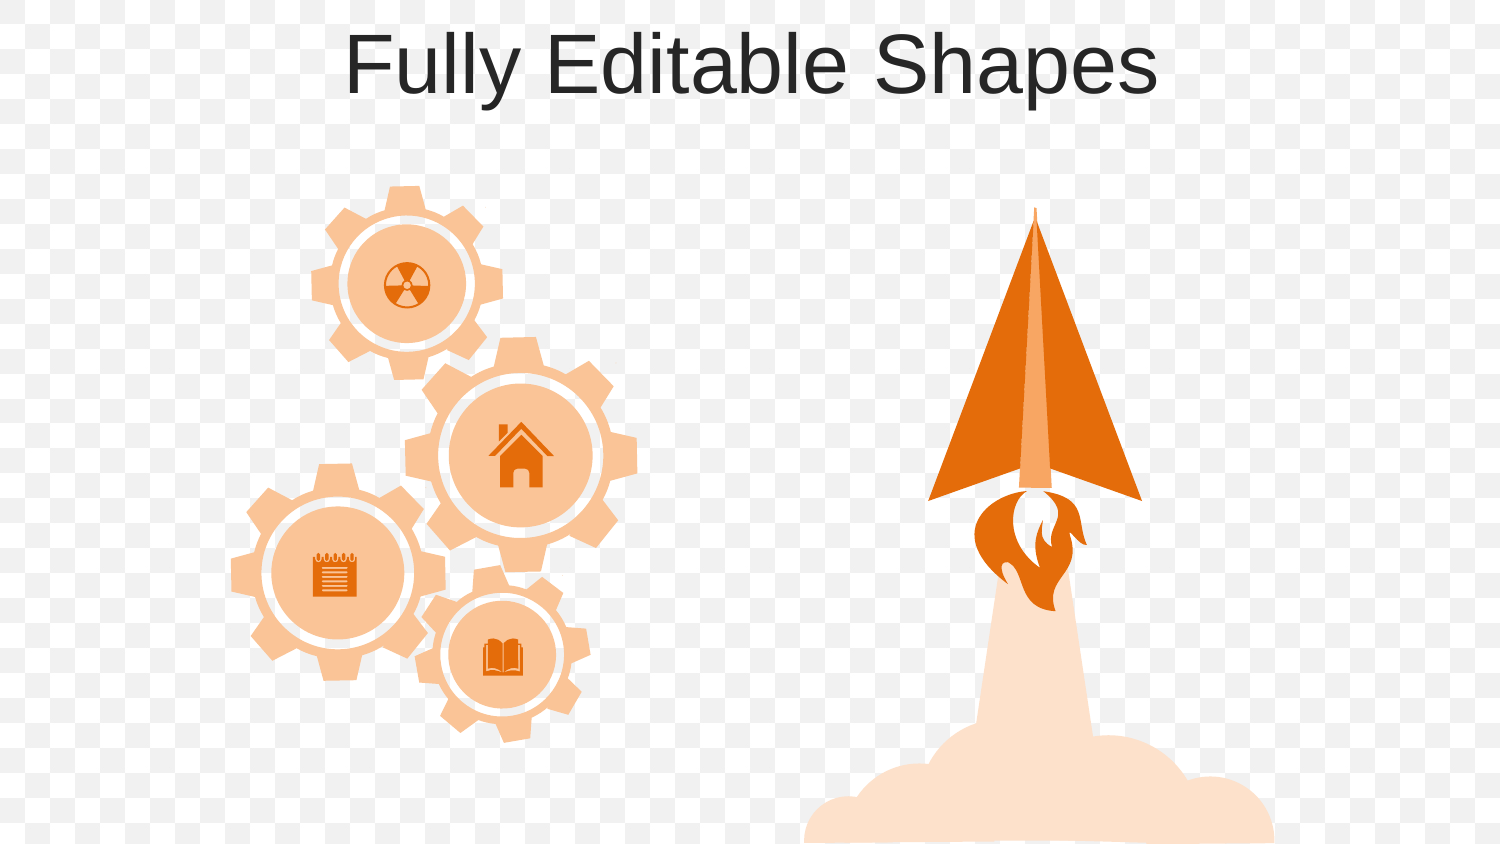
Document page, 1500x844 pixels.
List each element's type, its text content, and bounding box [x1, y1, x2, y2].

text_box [803, 555, 1275, 844]
picture [0, 0, 1500, 844]
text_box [229, 185, 639, 743]
list Fully Editable Shapes [39, 15, 1464, 105]
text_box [927, 207, 1143, 612]
